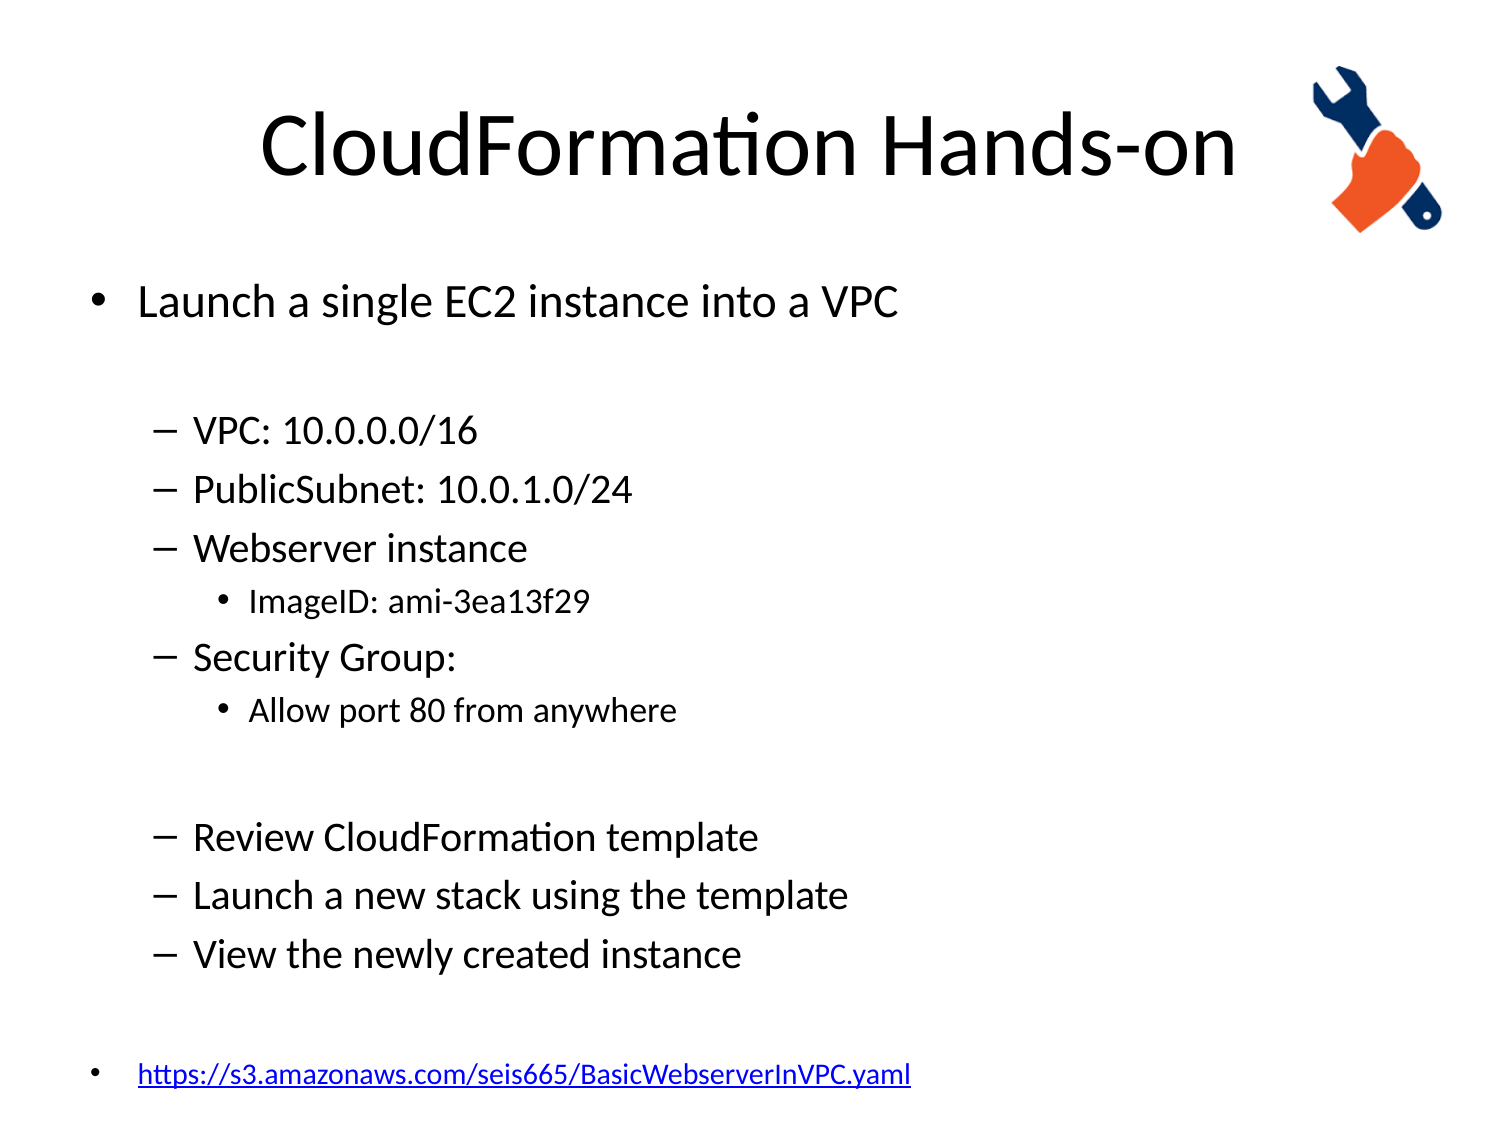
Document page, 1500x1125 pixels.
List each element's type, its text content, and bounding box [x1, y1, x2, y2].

list Launch a single EC2 instance into a VPC VPC: 10.0.0.0/16 PublicSubnet: 10.0.1.0/24 Webserver instance ImageID: ami-3ea13f29 Security Group: Allow port 80 from anywhere Review CloudFormation template Launch a new stack using the template View the newly created instance https://s3.amazonaws.com/seis665/BasicWebserverInVPC.yaml [75, 262, 1425, 1099]
picture [1294, 65, 1462, 233]
title CloudFormation Hands-on [75, 45, 1425, 233]
